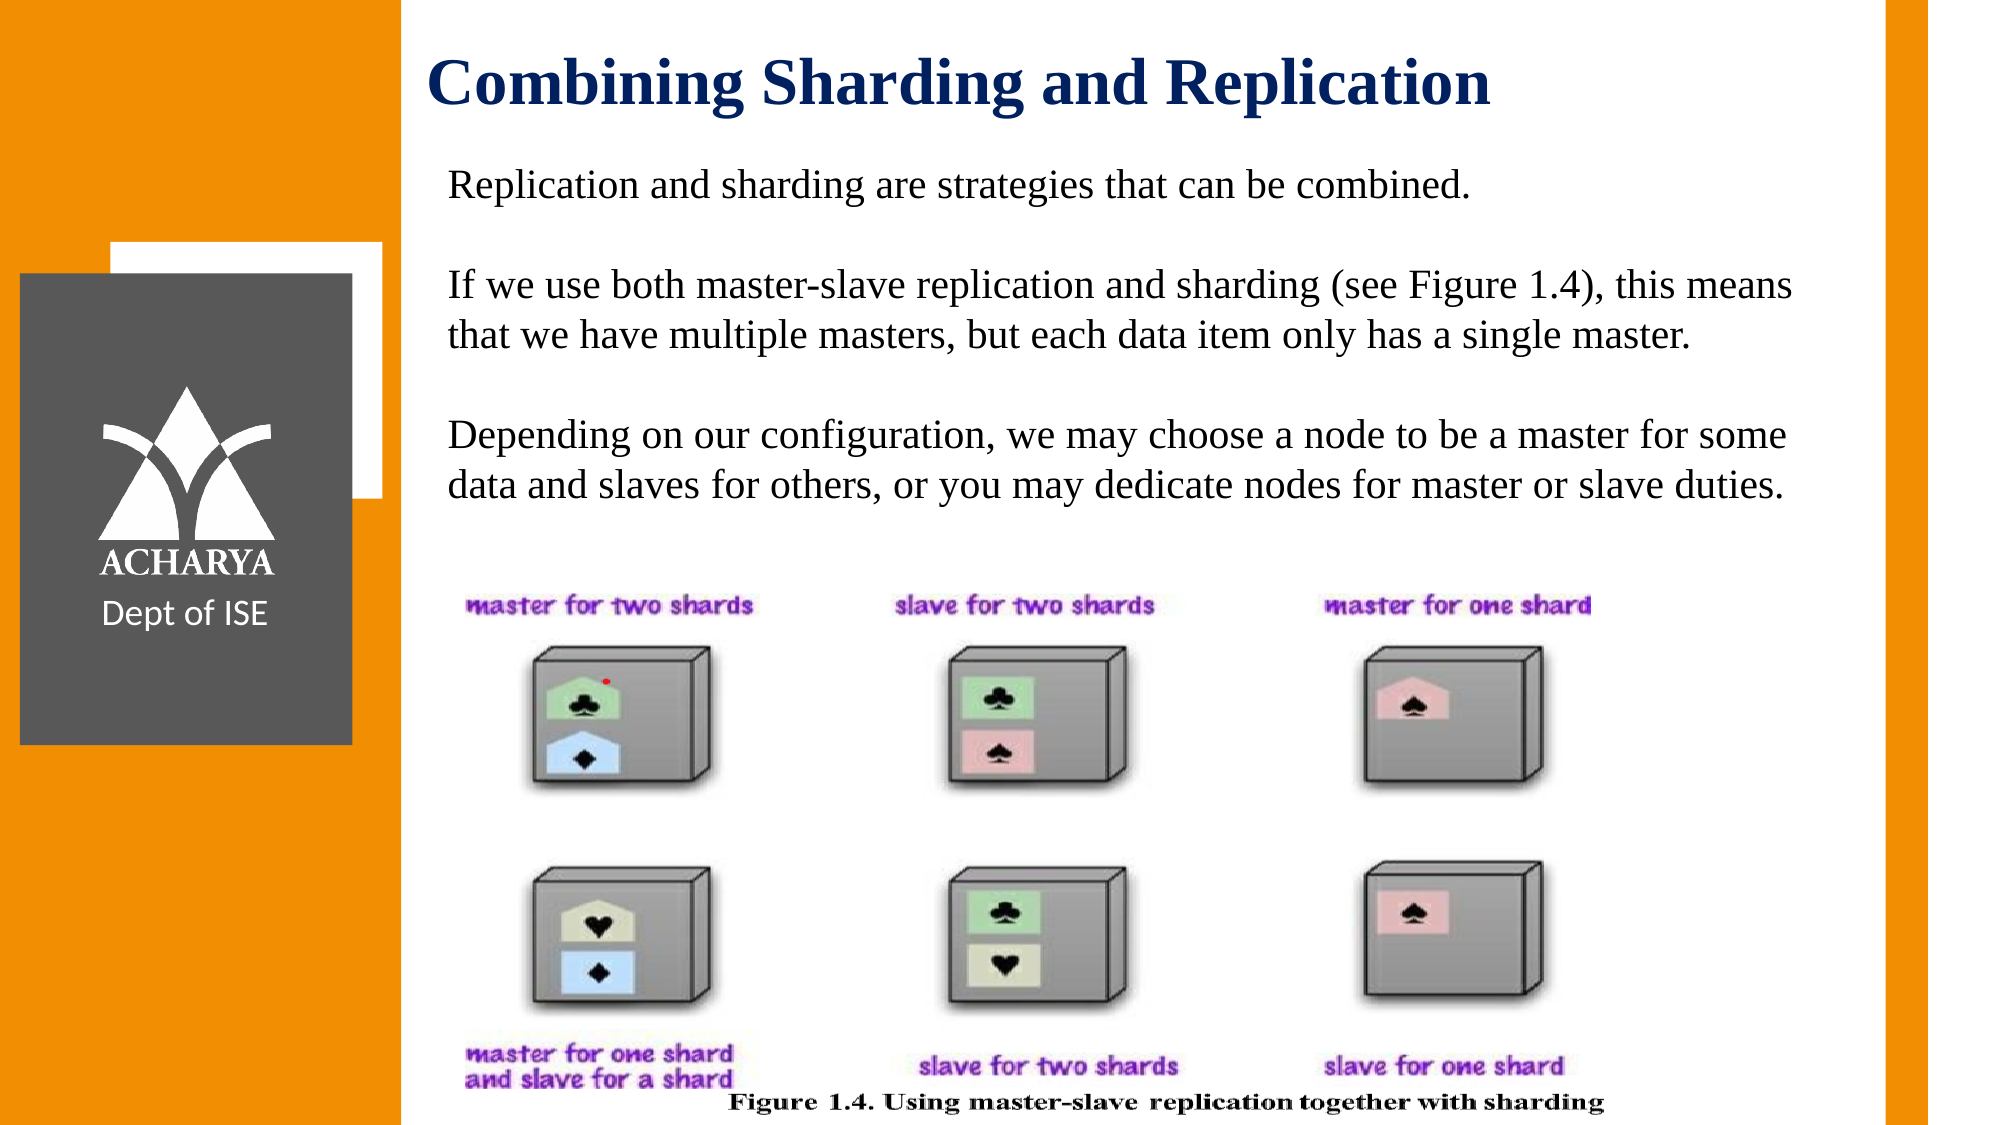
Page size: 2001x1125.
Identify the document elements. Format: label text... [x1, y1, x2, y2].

text_box [1885, 0, 1928, 1125]
text_box [0, 0, 402, 1125]
picture [418, 562, 1689, 1125]
text_box Replication and sharding are strategies that can be combined. If we use both master-slave replication and sharding (see Figure 1.4), this means that we have multiple masters, but each data item only has a single master. Depending on our configuration, we may choose a node to be a master for some data and slaves for others, or you may dedicate nodes for master or slave duties. [432, 149, 1855, 624]
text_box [19, 241, 383, 745]
text_box Combining Sharding and Replication [411, 30, 1591, 126]
